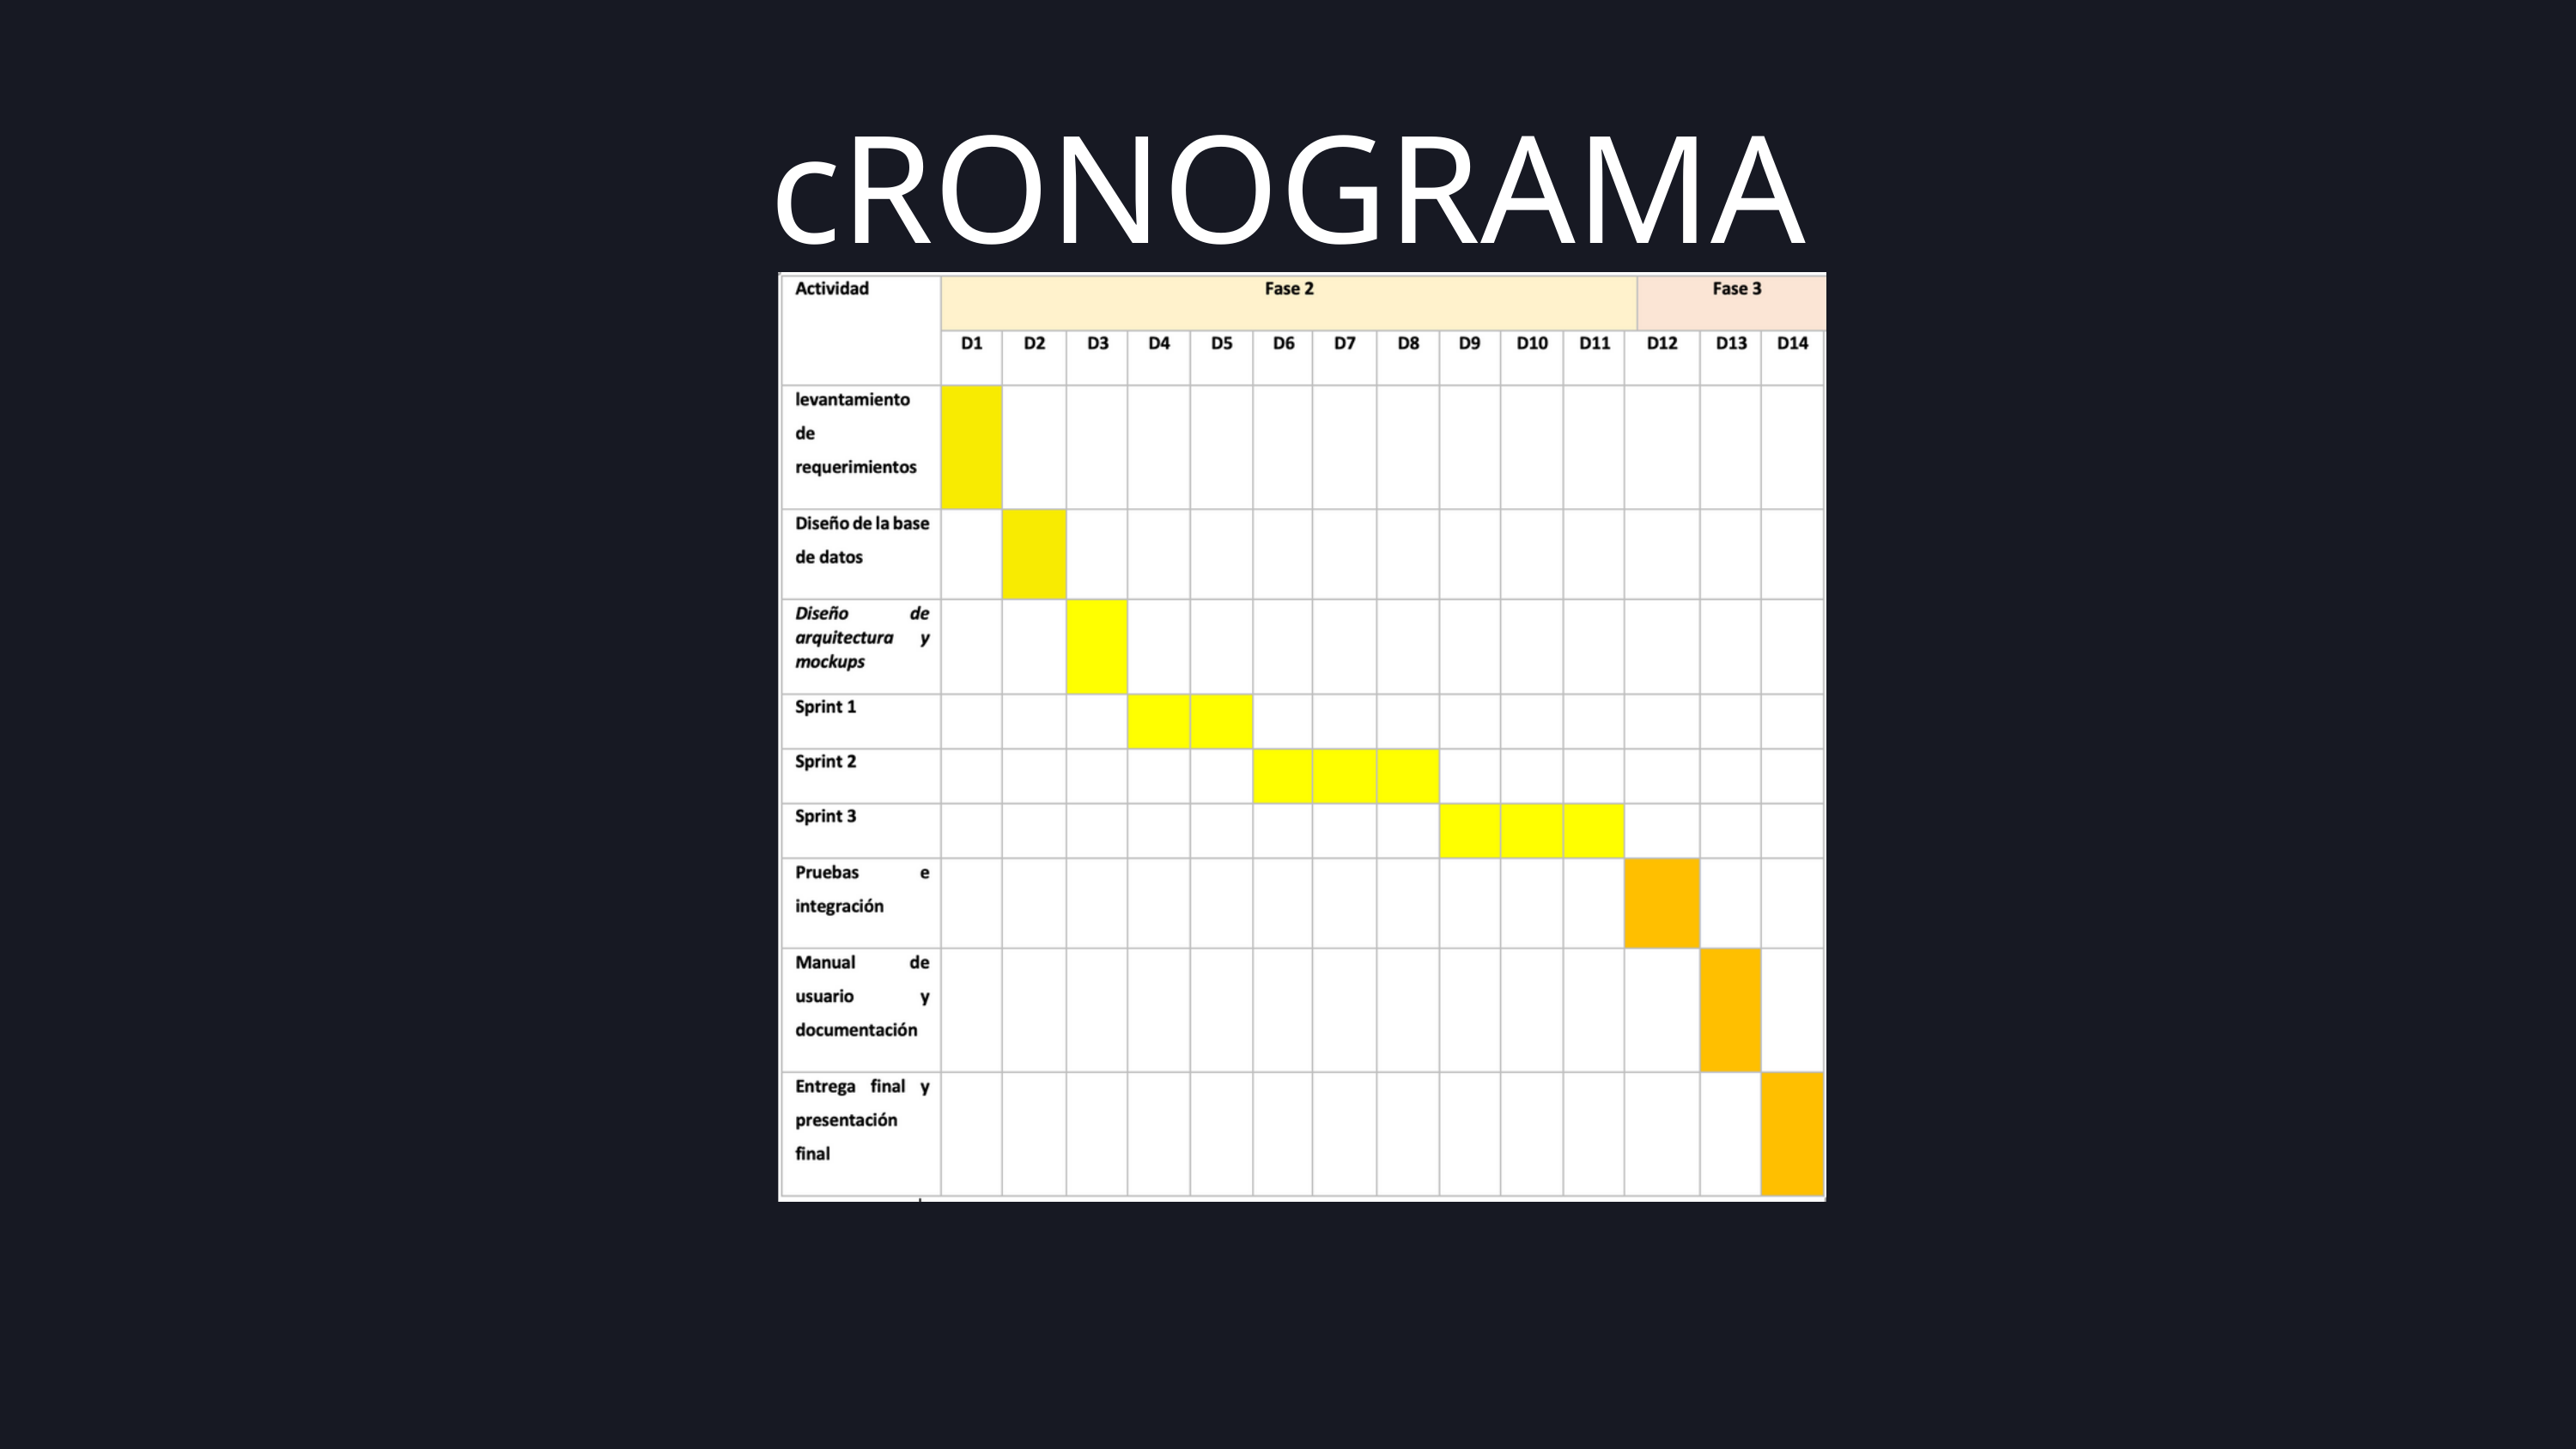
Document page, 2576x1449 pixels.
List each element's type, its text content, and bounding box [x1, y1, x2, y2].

text_box [778, 274, 1826, 1202]
text_box cRONOGRAMA [374, 47, 2201, 274]
